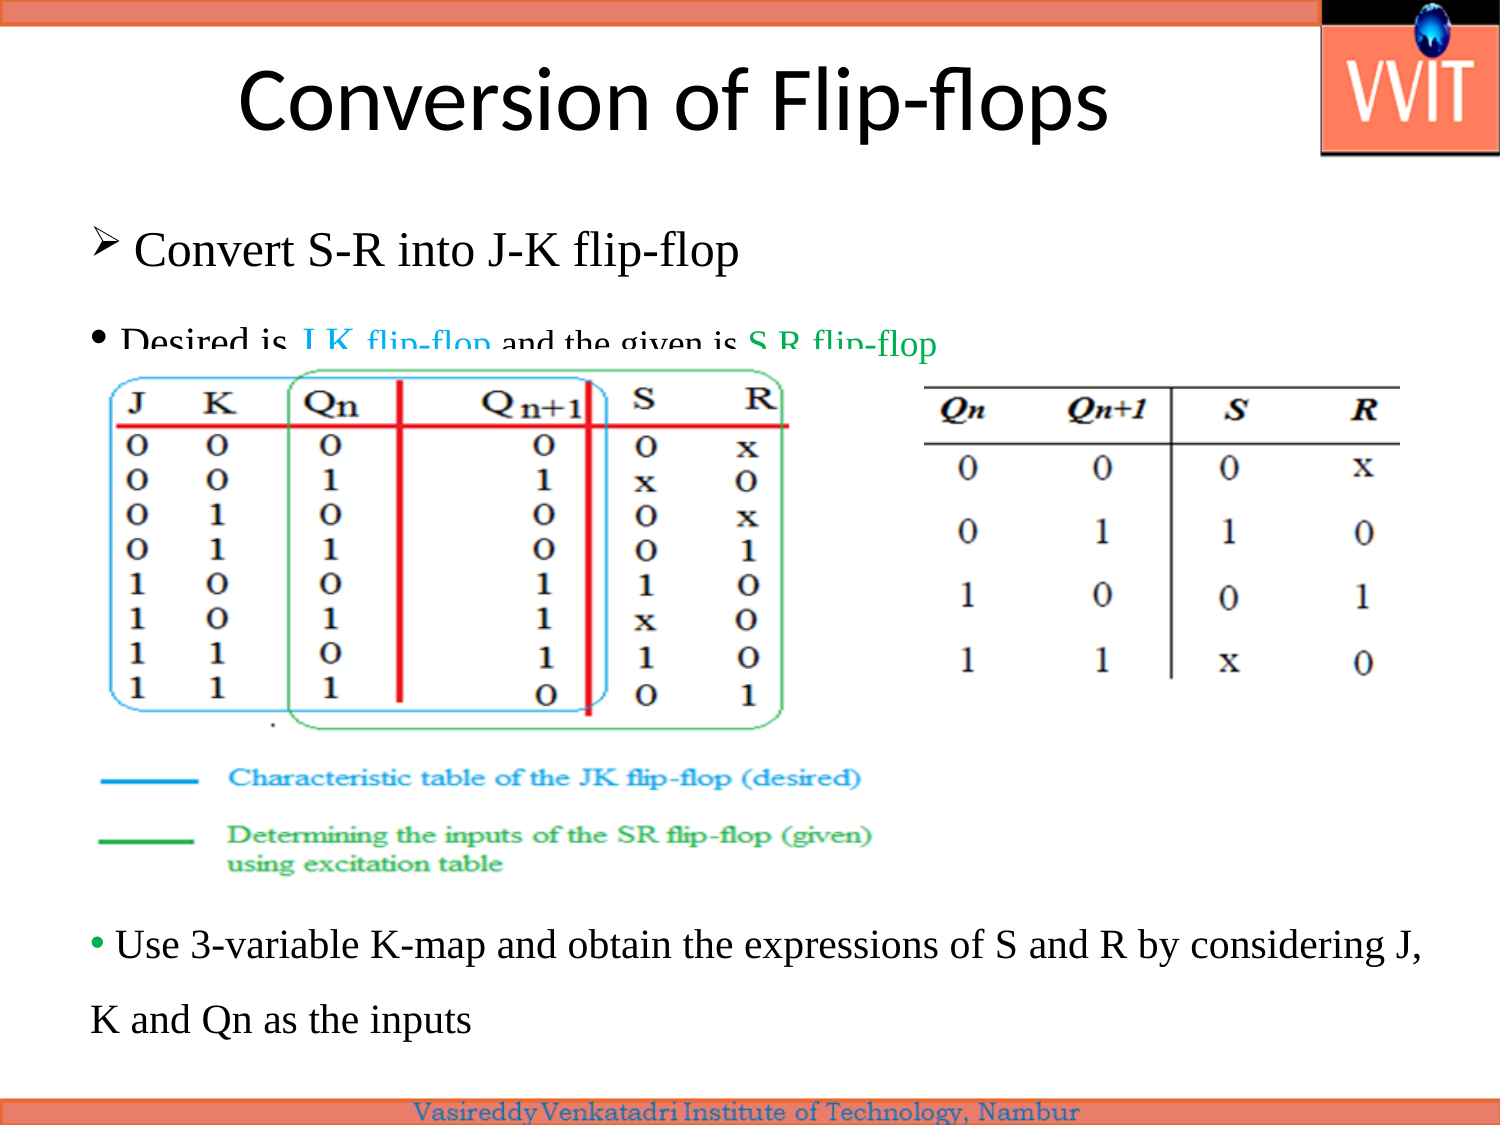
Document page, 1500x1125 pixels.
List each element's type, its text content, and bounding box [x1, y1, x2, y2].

title Conversion of Flip-flops [0, 0, 1350, 188]
picture [87, 349, 876, 888]
picture [924, 374, 1401, 701]
picture [0, 0, 1500, 1125]
text_box Convert S-R into J-K flip-flop Desired is J K flip-flop and the given is S R flip-flop Use 3-variable K-map and obtain the expressions of S and R by considering J, K and Qn as the inputs [75, 179, 1463, 1050]
